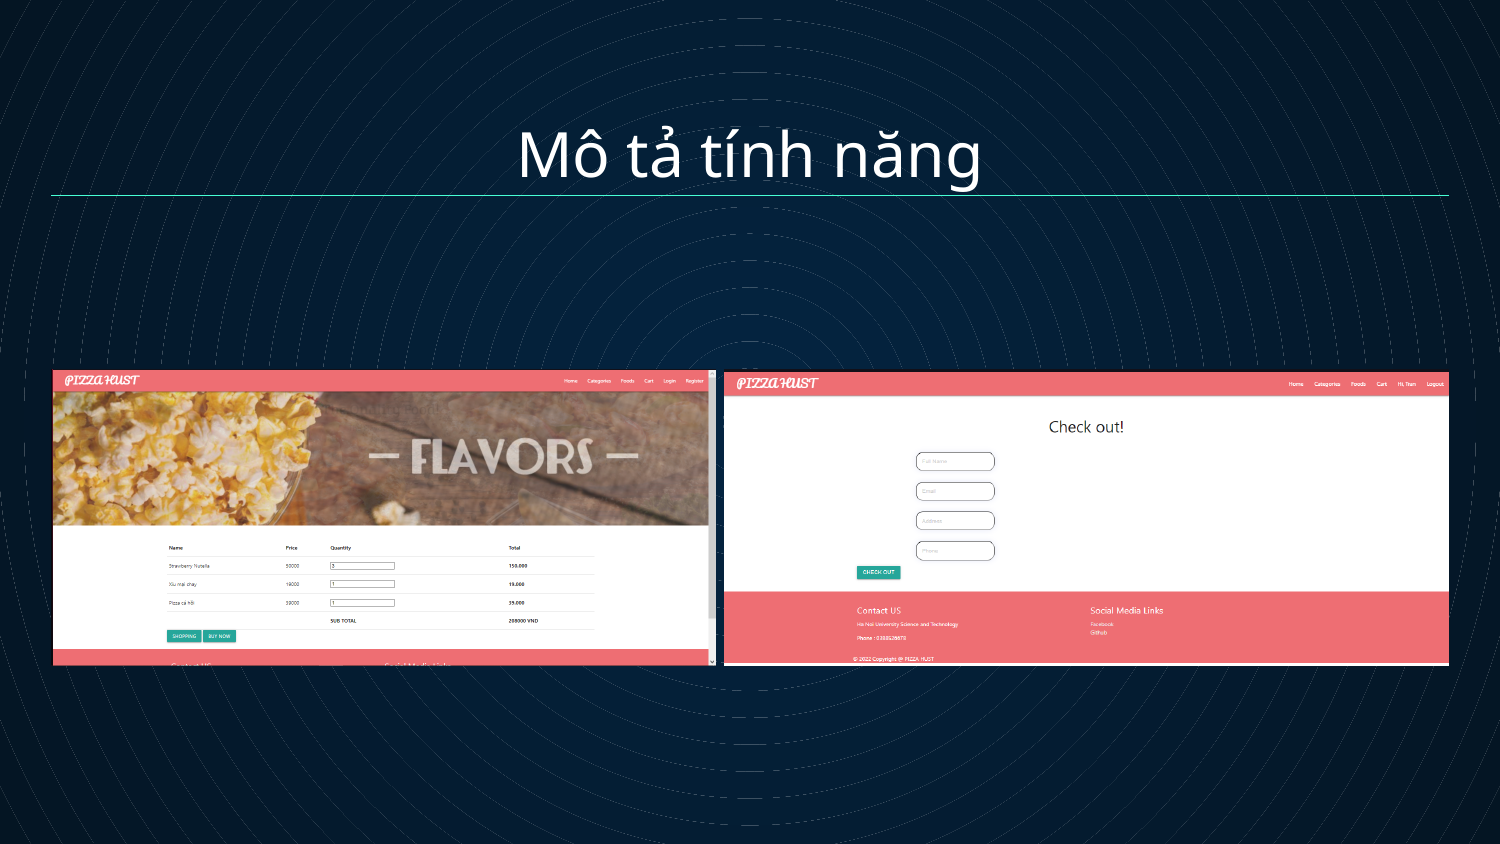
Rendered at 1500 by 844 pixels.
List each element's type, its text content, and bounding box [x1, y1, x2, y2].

title Mô tả tính năng [51, 202, 1449, 206]
picture [50, 369, 717, 666]
picture [724, 369, 1450, 666]
title Mô tả tính năng [51, 105, 1449, 195]
